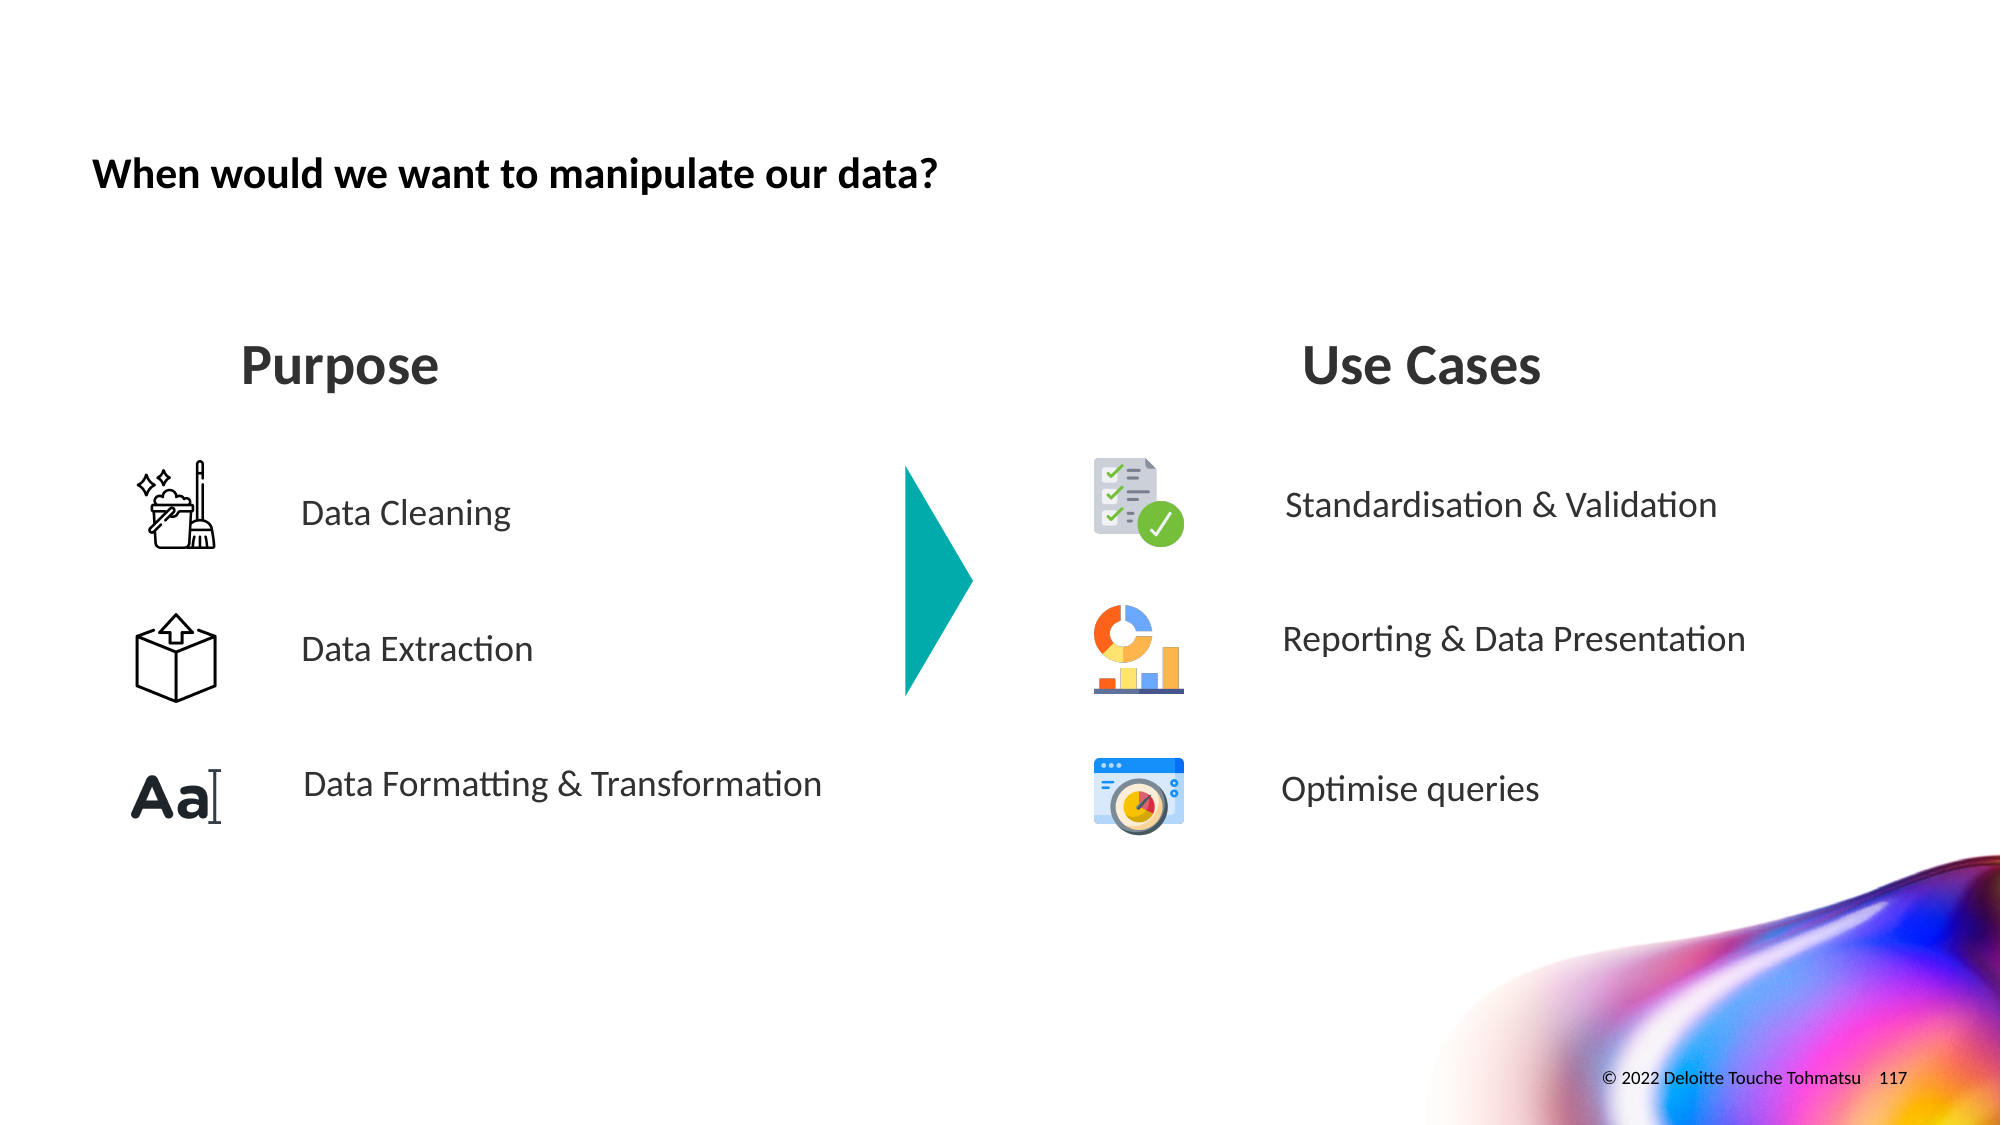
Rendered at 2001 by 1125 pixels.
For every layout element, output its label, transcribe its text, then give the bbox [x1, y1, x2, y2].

picture [1134, 593, 2000, 1125]
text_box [131, 325, 827, 842]
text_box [1094, 325, 1751, 842]
title When would we want to manipulate our data? [92, 145, 1444, 220]
text_box [905, 465, 973, 697]
